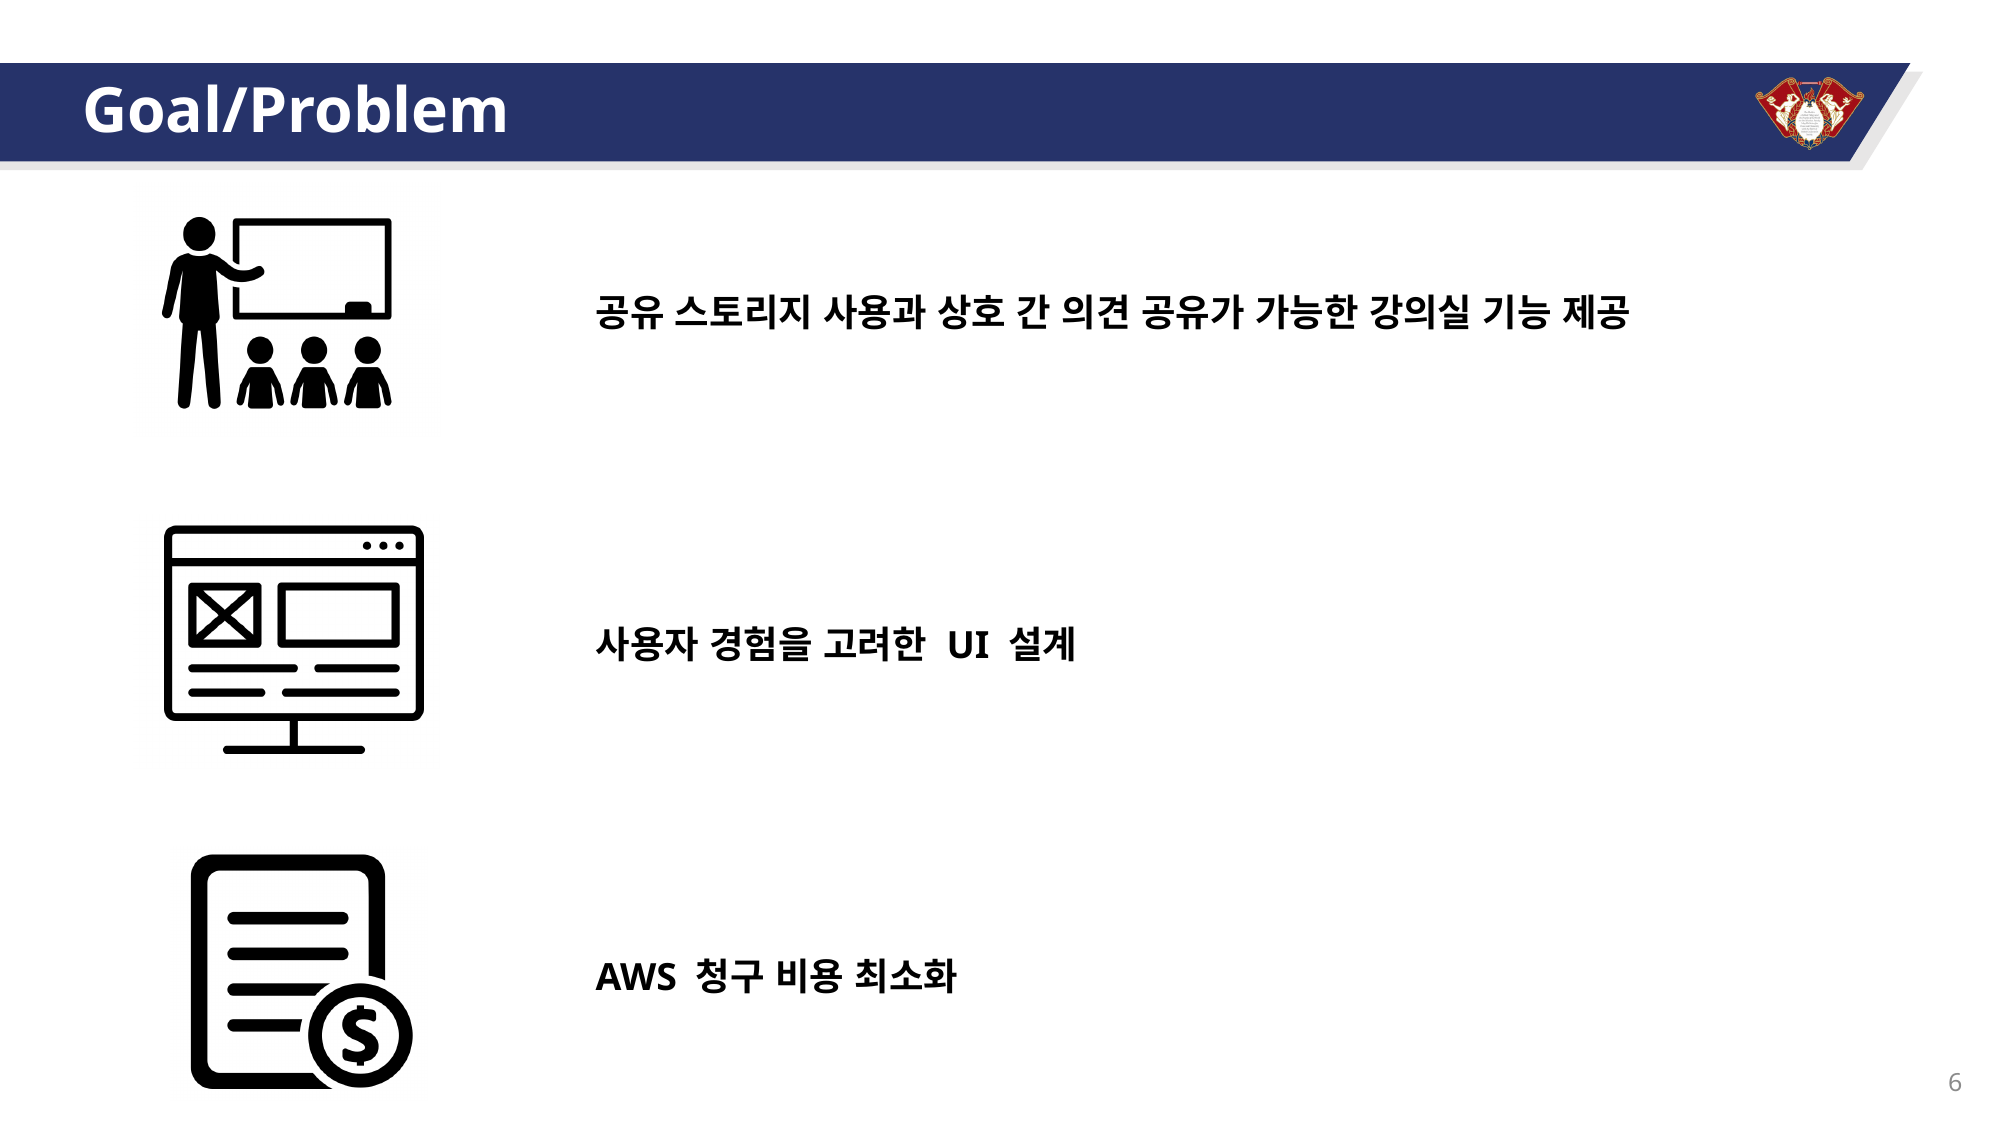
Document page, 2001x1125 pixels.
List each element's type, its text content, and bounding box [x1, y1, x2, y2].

text_box AWS 청구 비용 최소화 [580, 945, 1644, 1006]
title Goal/Problem [67, 74, 1203, 151]
picture [133, 514, 440, 769]
text_box 공유 스토리지 사용과 상호 간 의견 공유가 가능한 강의실 기능 제공 [580, 281, 1778, 342]
picture [133, 182, 441, 437]
picture [170, 846, 428, 1101]
picture [1749, 62, 1873, 167]
slide_number 6 [1908, 1053, 1978, 1114]
text_box 사용자 경험을 고려한 UI 설계 [580, 613, 1644, 674]
